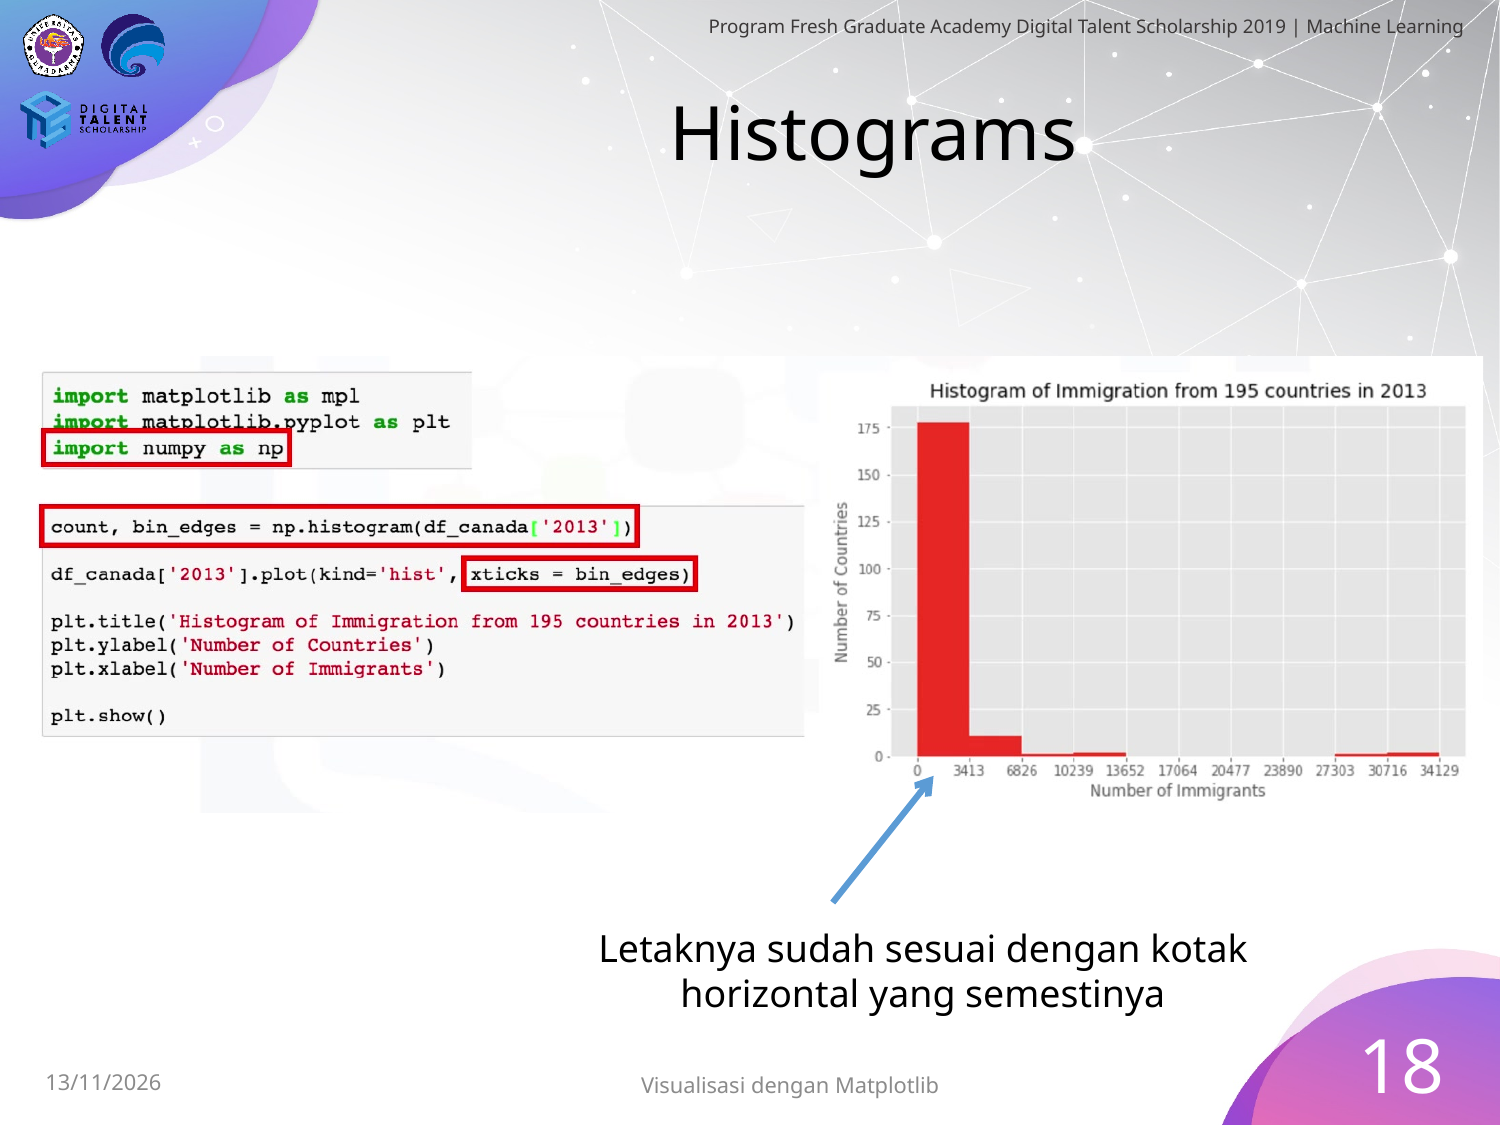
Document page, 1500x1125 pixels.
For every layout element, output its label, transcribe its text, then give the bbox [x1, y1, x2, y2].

text_box Letaknya sudah sesuai dengan kotak horizontal yang semestinya [545, 920, 1302, 1020]
picture [0, 0, 1500, 1125]
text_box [819, 788, 947, 890]
slide_number 18 [1327, 1025, 1477, 1115]
title Histograms [271, 66, 1477, 207]
footer Visualisasi dengan Matplotlib [386, 1055, 1195, 1114]
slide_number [30, 1053, 272, 1114]
